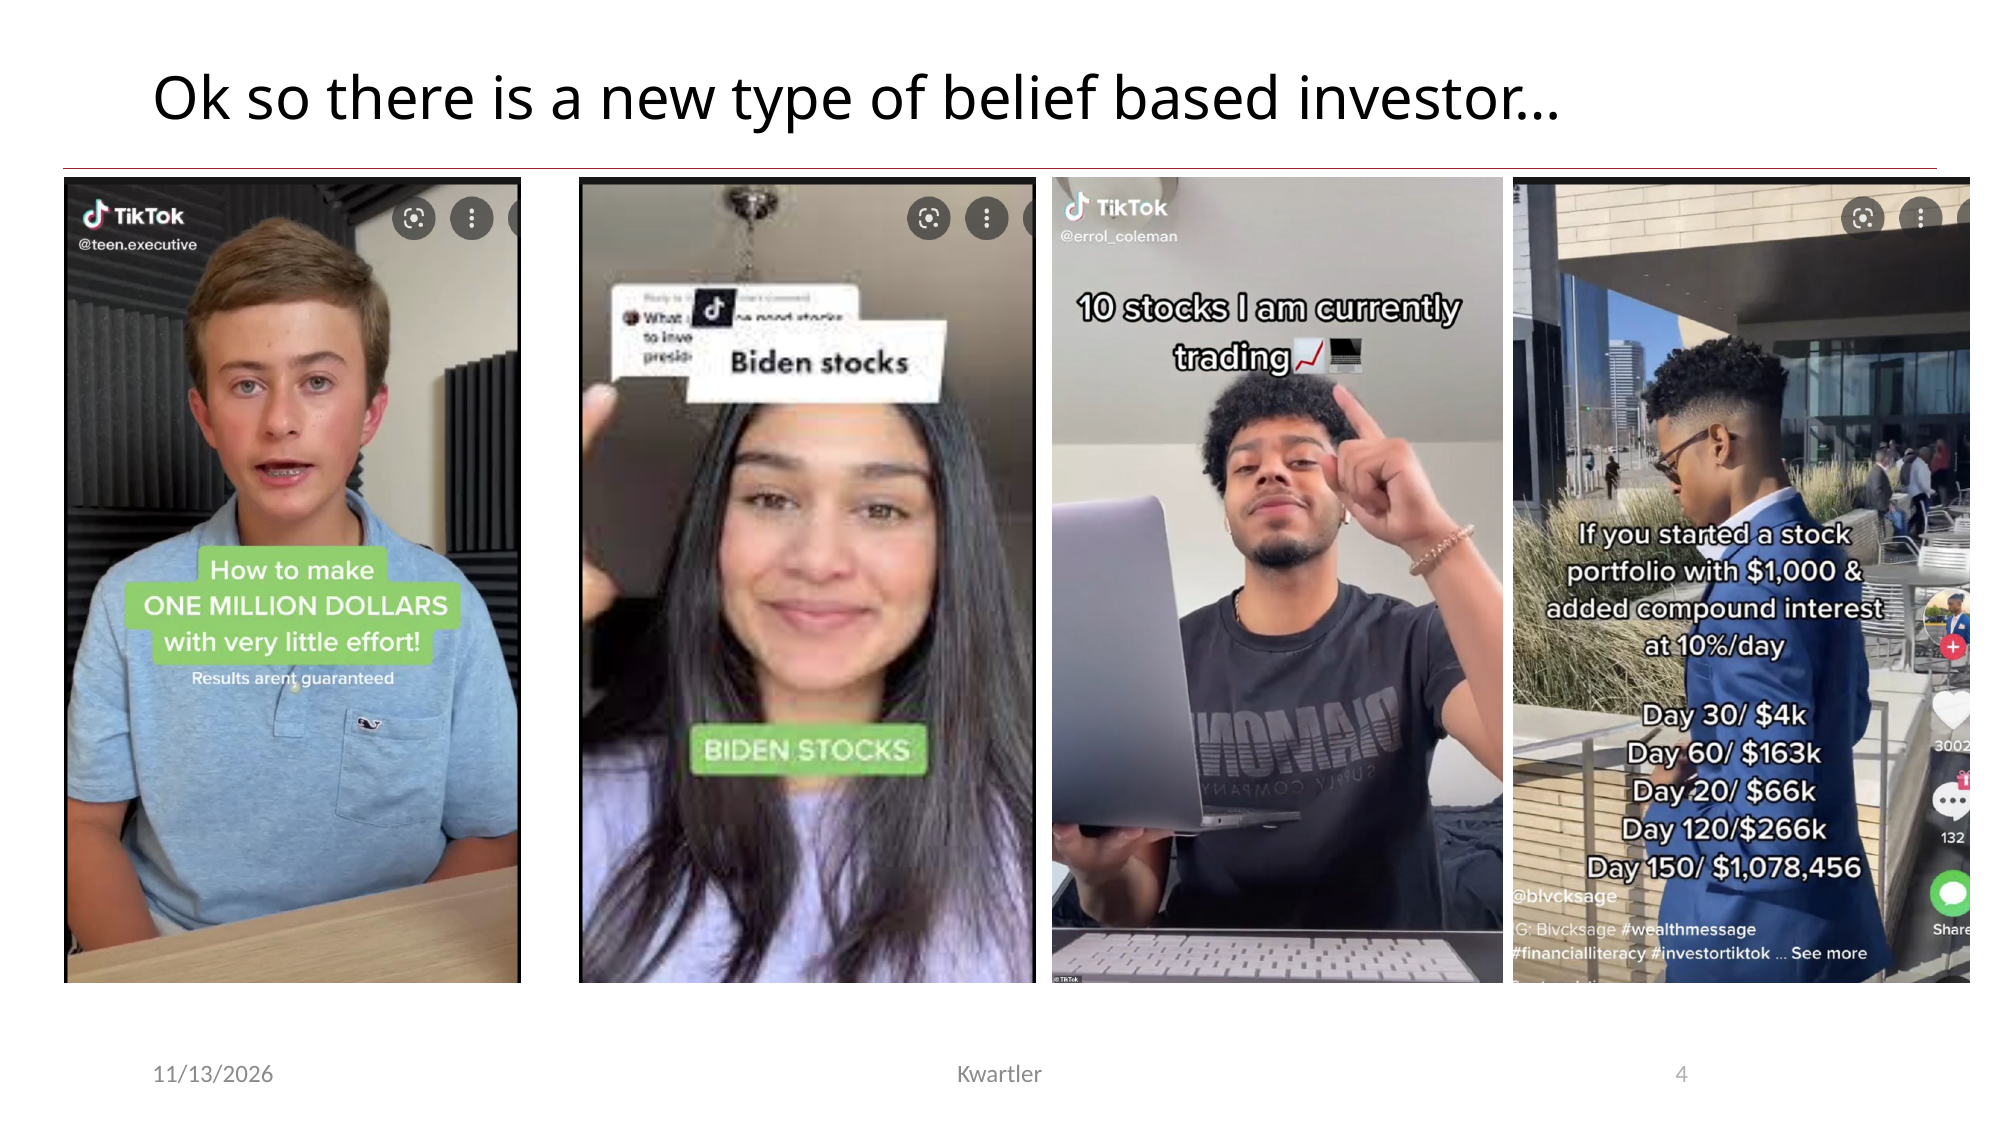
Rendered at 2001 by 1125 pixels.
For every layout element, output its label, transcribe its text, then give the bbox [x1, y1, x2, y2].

picture [1513, 177, 1970, 983]
slide_number 4 [1375, 1042, 1704, 1103]
picture [1052, 177, 1503, 983]
picture [64, 177, 521, 983]
title Ok so there is a new type of belief based investor… [137, 59, 1863, 142]
picture [579, 177, 1036, 983]
footer Kwartler [662, 1042, 1338, 1103]
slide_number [137, 1042, 588, 1103]
